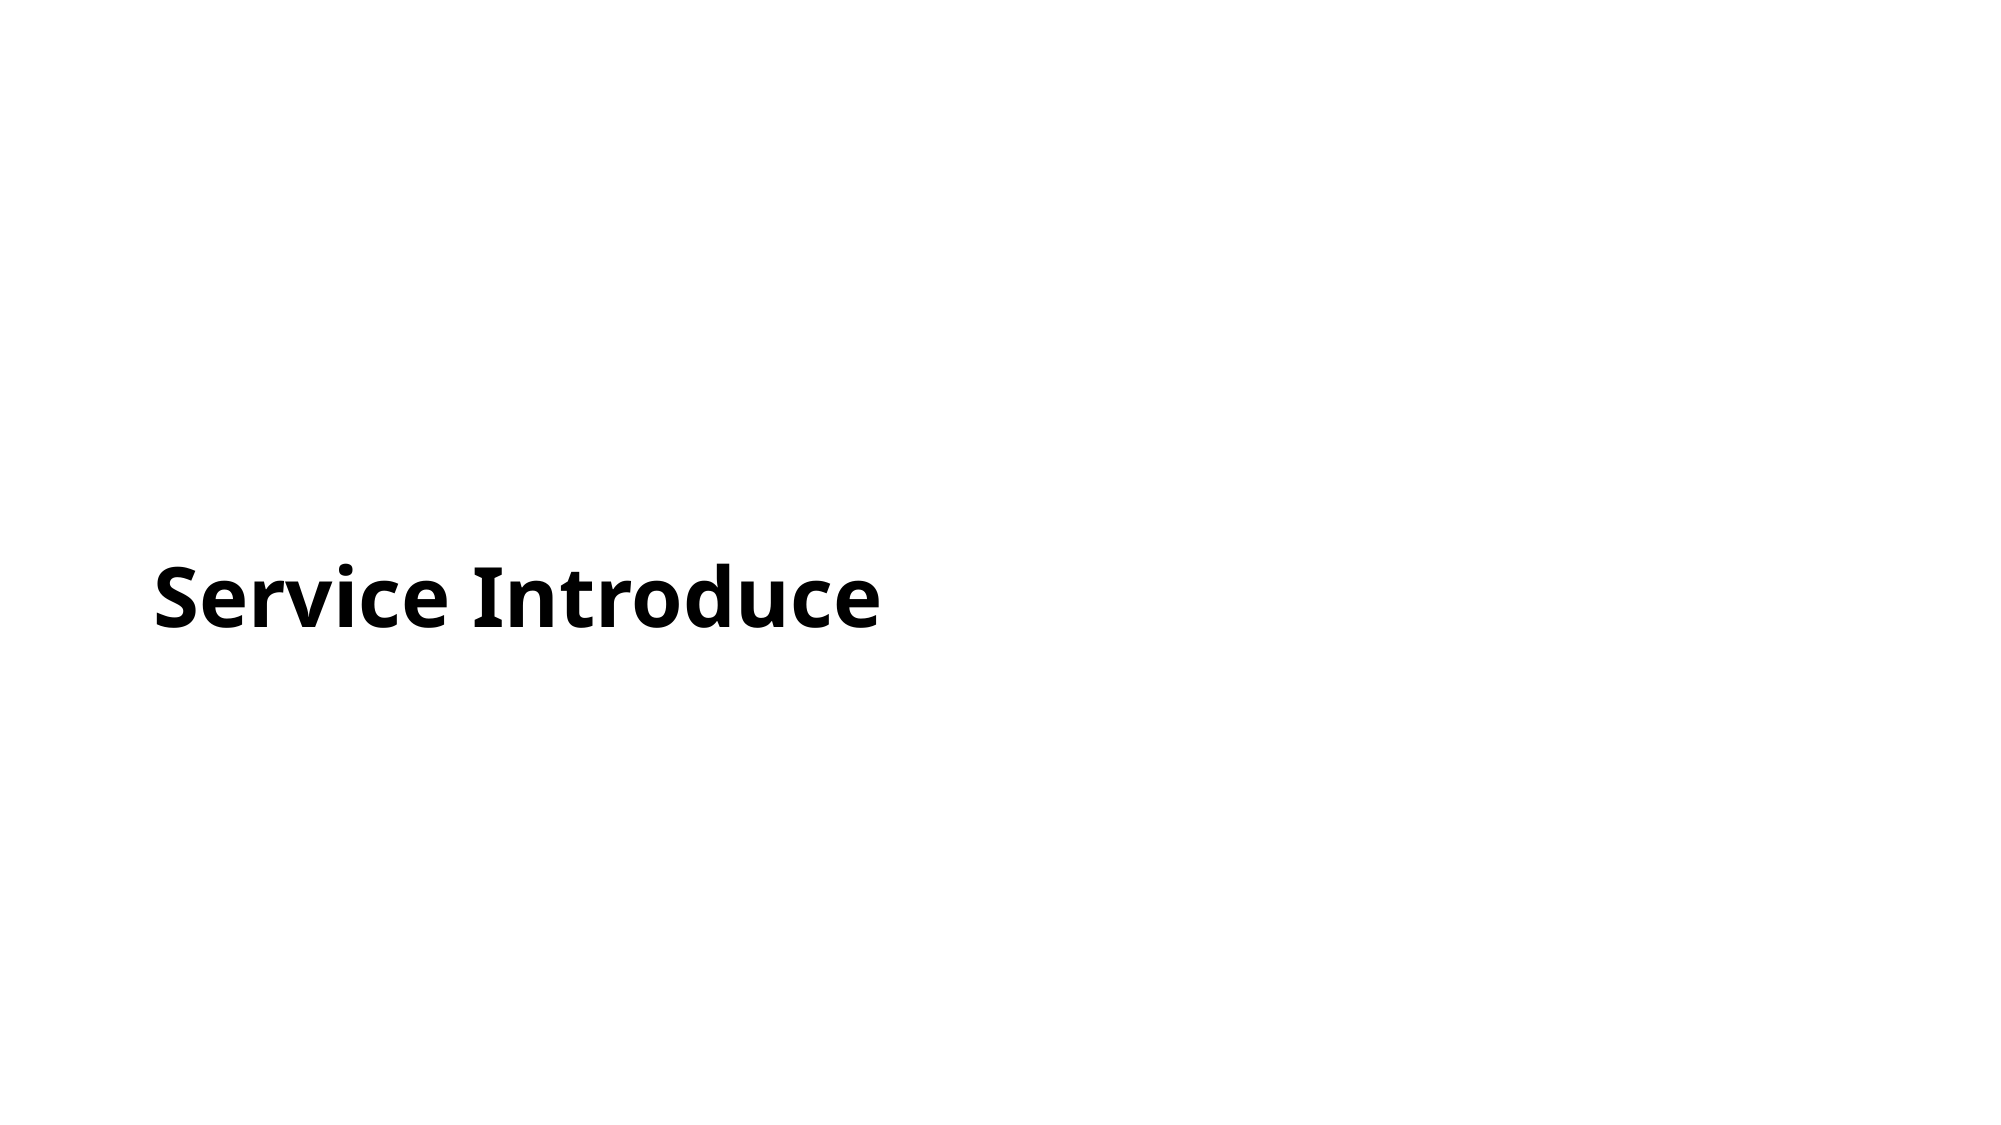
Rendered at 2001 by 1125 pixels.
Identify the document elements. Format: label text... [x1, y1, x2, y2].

title Service Introduce [138, 472, 1862, 653]
